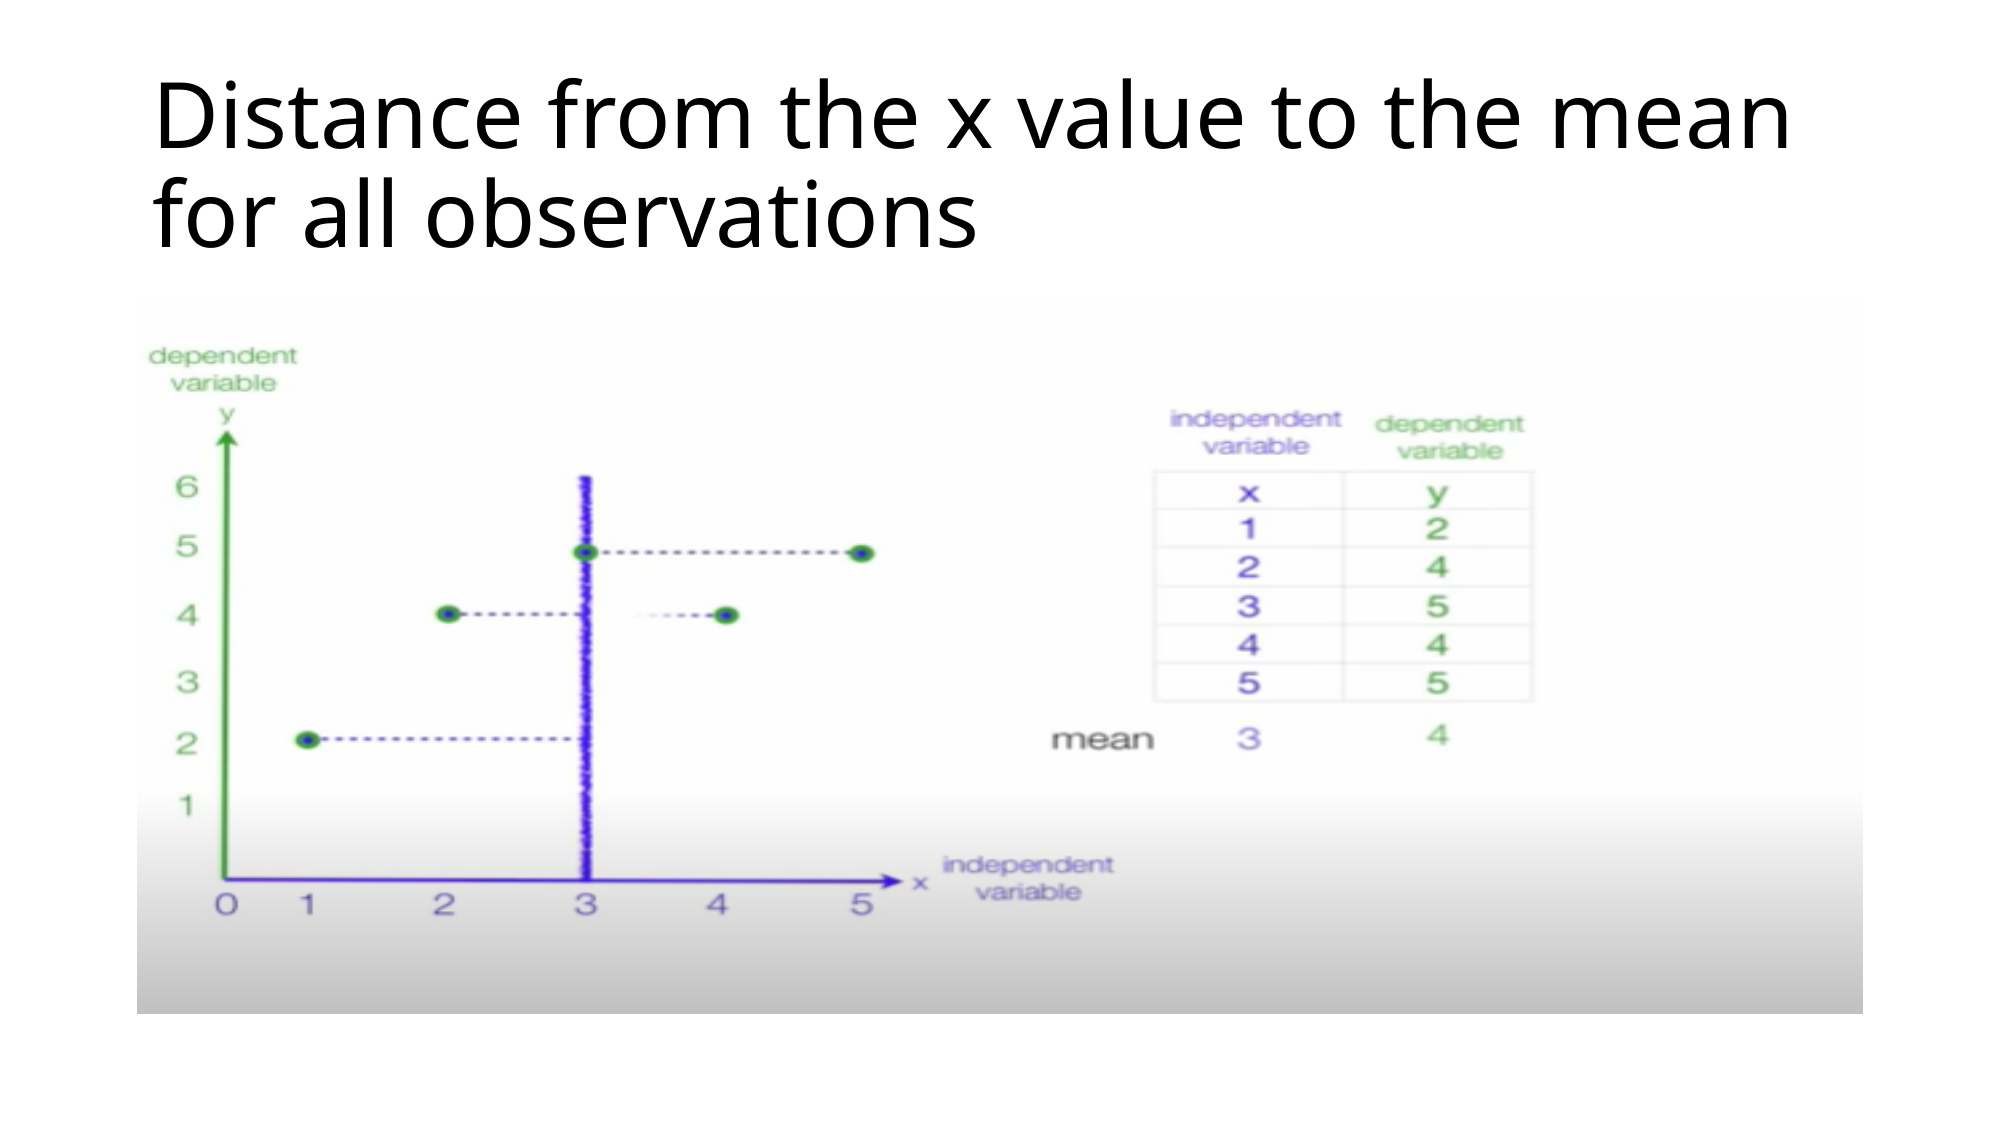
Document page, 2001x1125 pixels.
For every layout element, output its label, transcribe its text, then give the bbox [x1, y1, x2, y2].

title Distance from the x value to the mean for all observations [137, 59, 1863, 278]
picture [137, 299, 1863, 1014]
